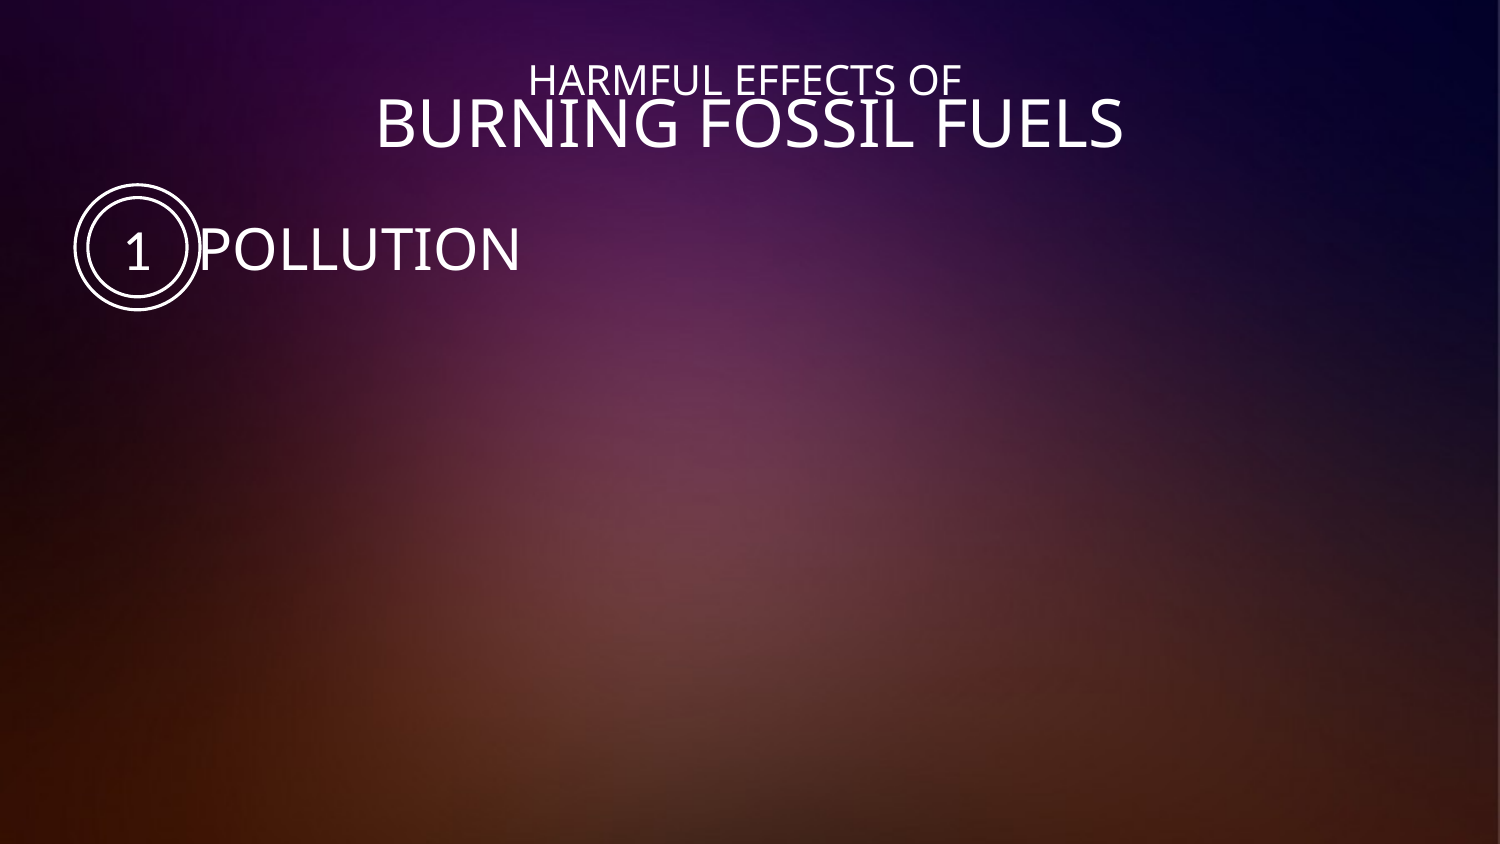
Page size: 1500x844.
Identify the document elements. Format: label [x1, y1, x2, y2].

text_box [74, 184, 201, 311]
picture [0, 0, 1500, 844]
